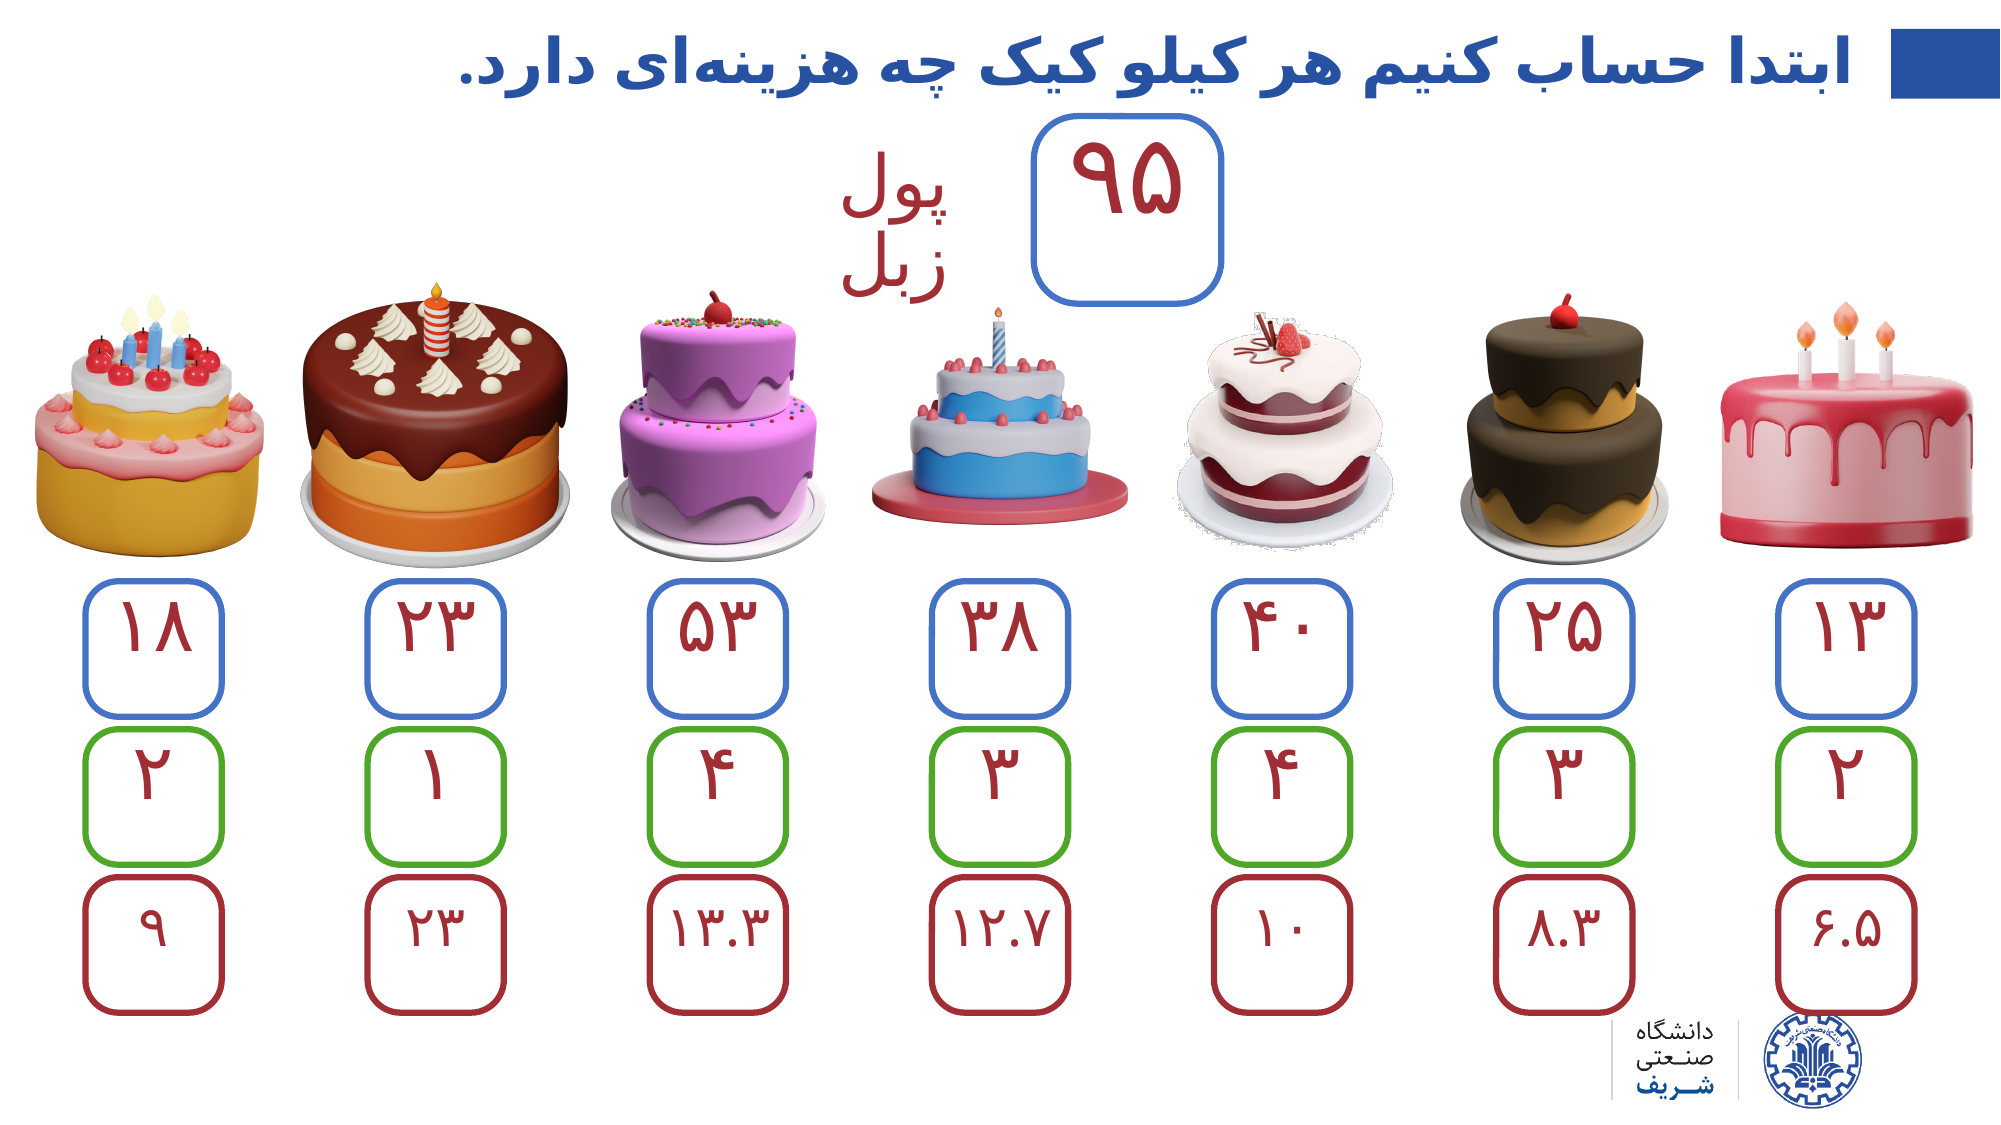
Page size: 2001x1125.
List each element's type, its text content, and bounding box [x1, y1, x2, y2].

text_box ۳۸ [931, 581, 1069, 717]
text_box ۲۳ [367, 581, 504, 717]
text_box ۴ [649, 729, 786, 865]
text_box ۸.۳ [1496, 877, 1633, 1013]
text_box ۲۵ [1496, 581, 1633, 717]
text_box ۱۸ [85, 581, 222, 717]
text_box ۳ [1496, 729, 1633, 865]
text_box ۱۰ [1213, 877, 1351, 1013]
list پول زبل [775, 136, 1012, 280]
list ابتدا حساب کنیم هر کیلو کیک چه هزینه‌ای دارد. [136, 6, 1863, 121]
text_box ۱۲.۷ [931, 877, 1069, 1013]
text_box ۵۳ [649, 581, 786, 717]
text_box ۴۰ [1213, 581, 1351, 717]
picture [1609, 1009, 1863, 1109]
text_box ۴ [1213, 729, 1351, 865]
text_box ۶.۵ [1778, 877, 1915, 1013]
text_box ۲ [1778, 729, 1915, 865]
text_box ۹۵ [1033, 116, 1222, 280]
picture [7, 280, 1993, 573]
text_box ۲ [85, 729, 222, 865]
text_box ۱ [367, 729, 504, 865]
text_box ۱۳ [1778, 581, 1915, 717]
text_box ۲۳ [367, 877, 504, 1013]
text_box ۱۳.۳ [649, 877, 786, 1013]
text_box ۹ [85, 877, 222, 1013]
text_box ۳ [931, 729, 1069, 865]
